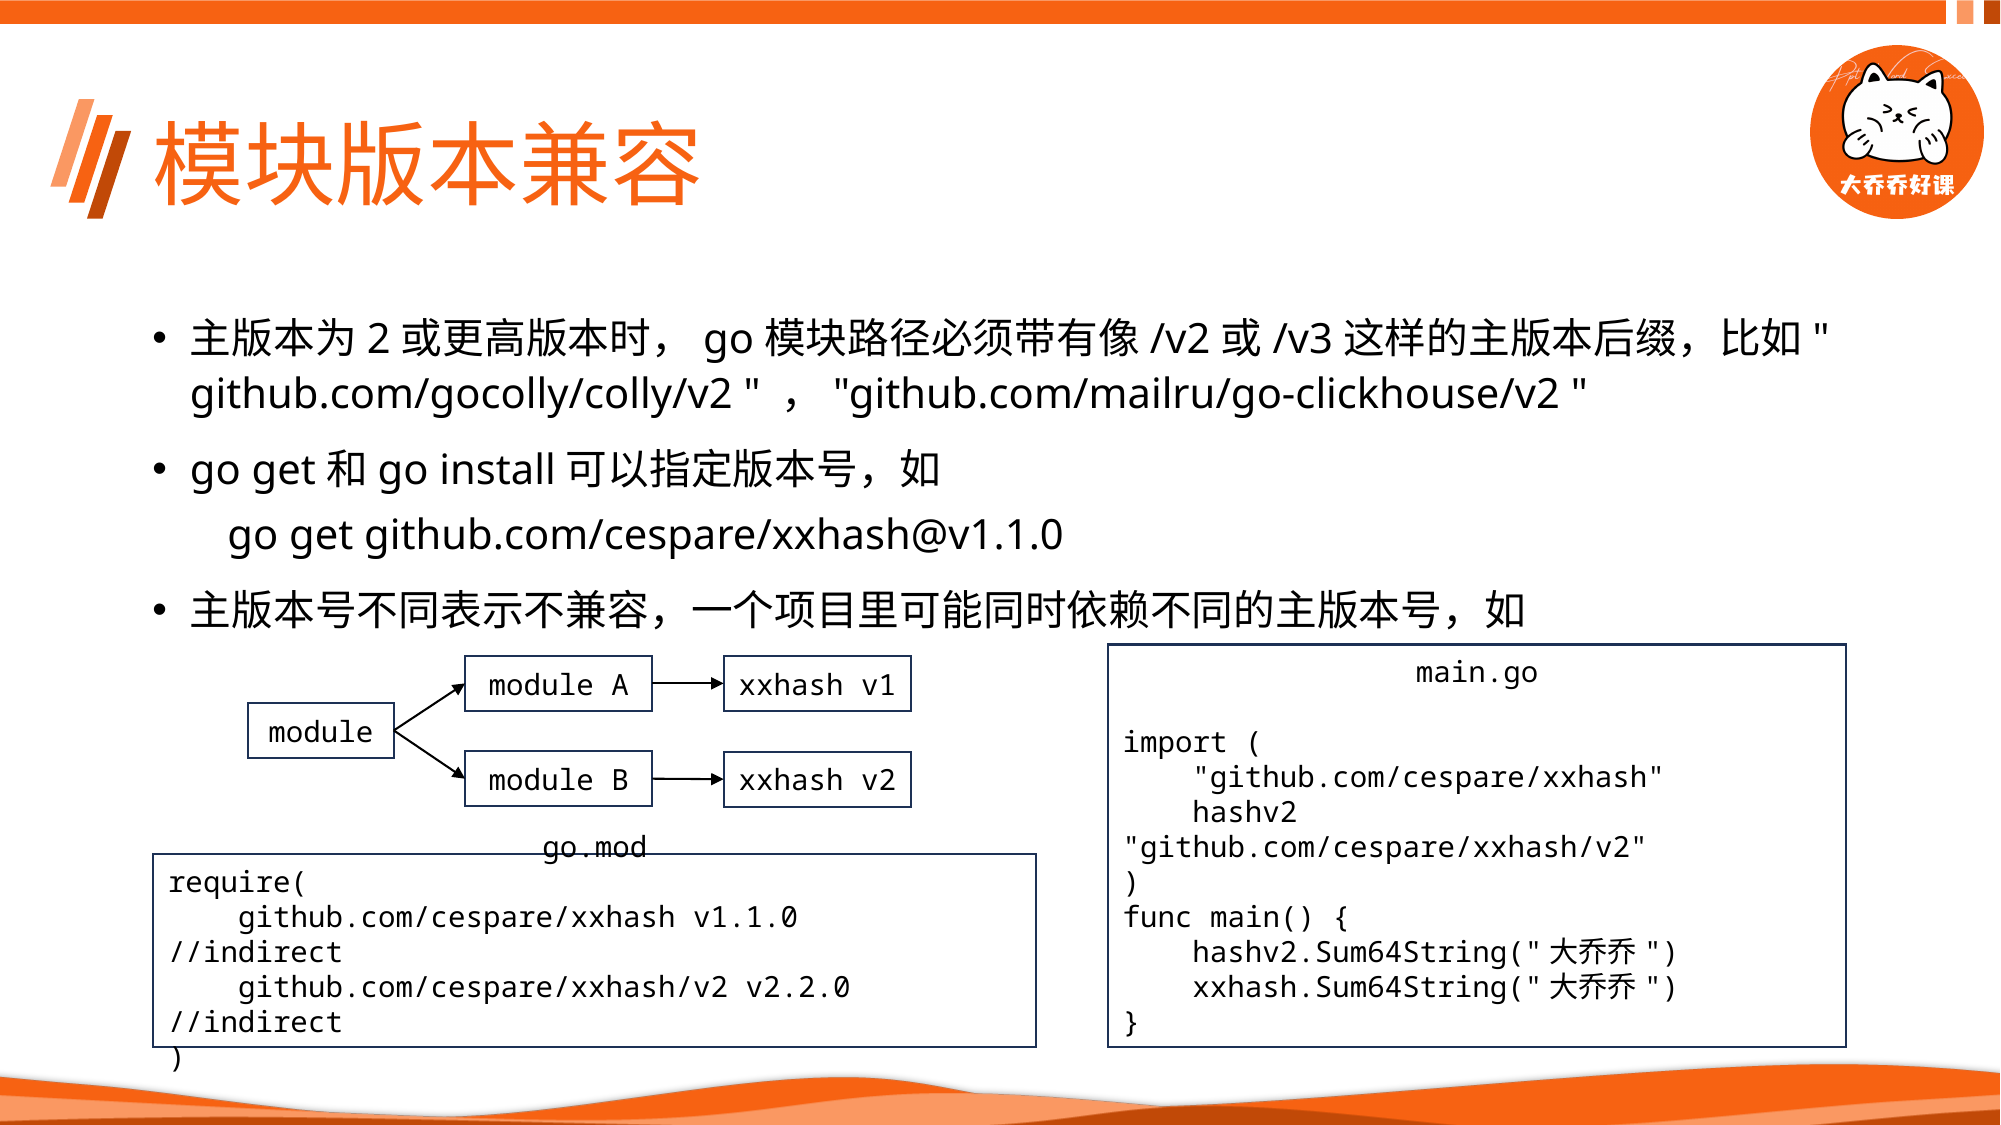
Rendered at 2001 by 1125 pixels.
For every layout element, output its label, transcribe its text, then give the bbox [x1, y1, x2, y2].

title 模块版本兼容 [137, 59, 1863, 278]
list 主版本为2或更高版本时，go模块路径必须带有像/v2或/v3这样的主版本后缀，比如" github.com/gocolly/colly/v2 " ，"github.com/mailru/go-clickhouse/v2 " go get和go install可以指定版本号，如 go get github.com/cespare/xxhash@v1.1.0 主版本号不同表示不兼容，一个项目里可能同时依赖不同的主版本号，如 [137, 299, 1863, 607]
picture [0, 1053, 2000, 1125]
text_box go.mod require( github.com/cespare/xxhash v1.1.0 //indirect github.com/cespare/xxhash/v2 v2.2.0 //indirect ) [152, 853, 1037, 1048]
text_box main.go import ( "github.com/cespare/xxhash" hashv2 "github.com/cespare/xxhash/v2" ) func main() { hashv2.Sum64String("大乔乔") xxhash.Sum64String("大乔乔") } [1107, 643, 1847, 1048]
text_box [247, 655, 911, 807]
picture [1849, 45, 1984, 219]
